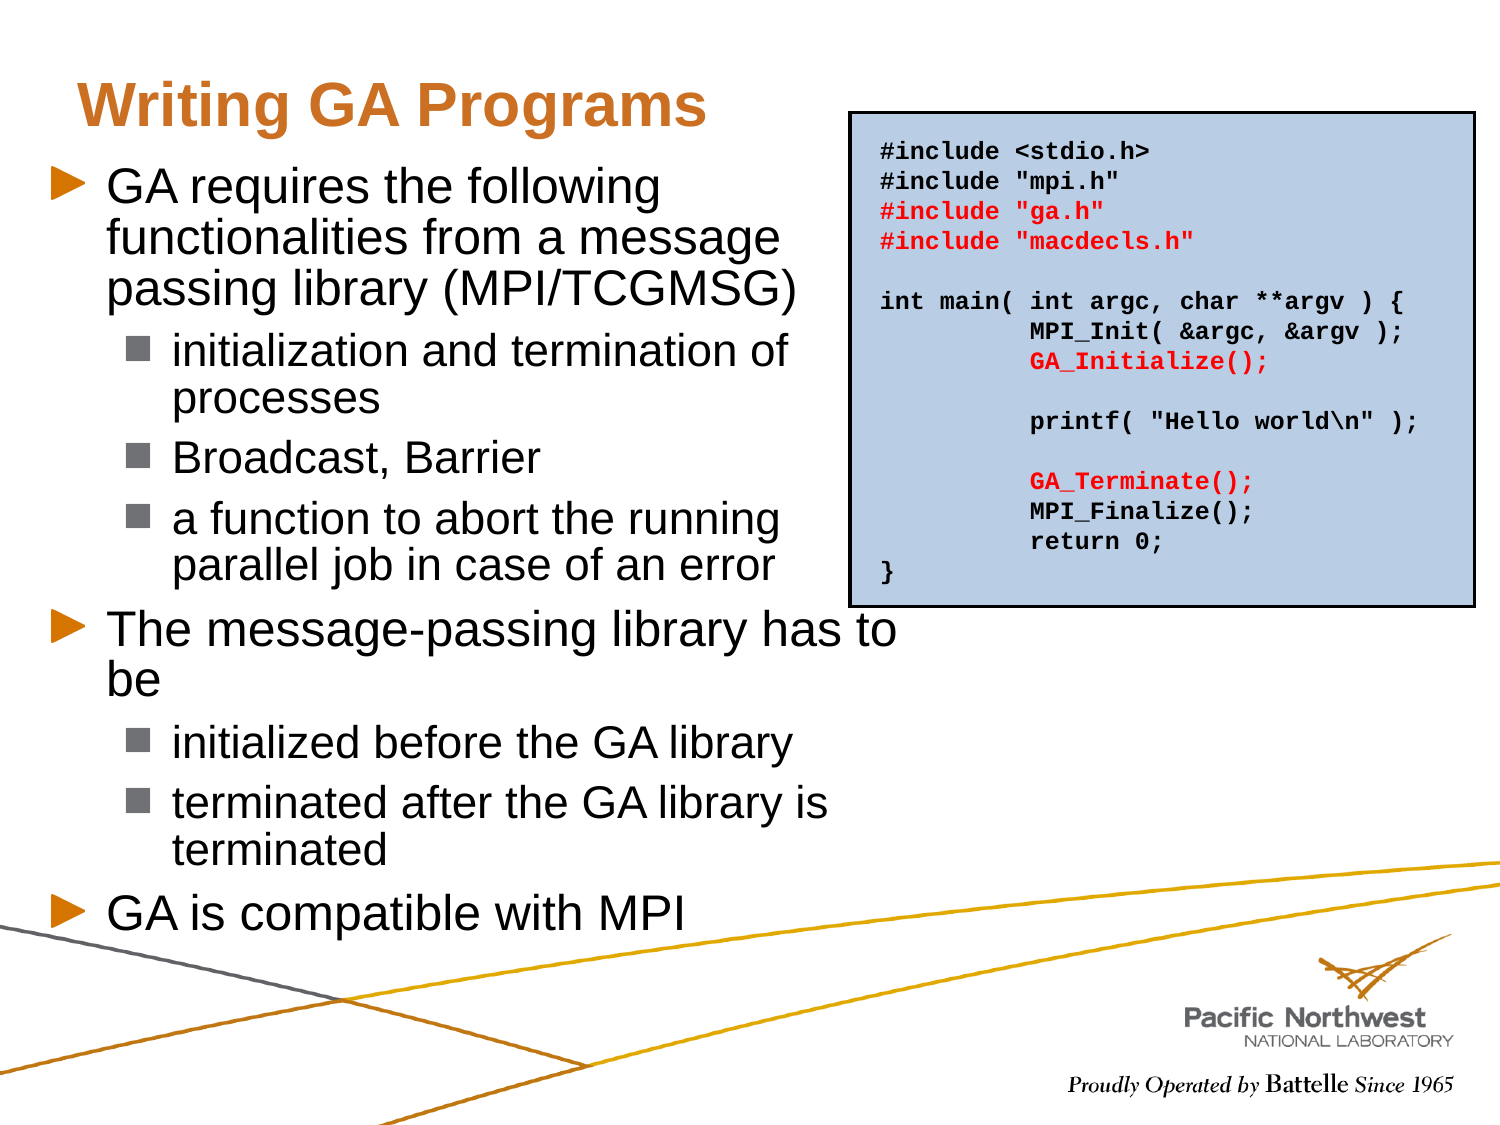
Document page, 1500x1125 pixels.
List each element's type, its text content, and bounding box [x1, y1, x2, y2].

picture [125, 335, 151, 362]
picture [125, 442, 151, 469]
picture [50, 165, 86, 201]
picture [125, 503, 151, 529]
picture [125, 787, 151, 814]
list GA requires the following functionalities from a message passing library (MPI/TCGMSG) initialization and termination of processes Broadcast, Barrier a function to abort the running parallel job in case of an error The message-passing library has to be initialized before the GA library terminated after the GA library is terminated GA is compatible with MPI [49, 162, 901, 801]
picture [125, 727, 151, 753]
text_box #include <stdio.h> #include "mpi.h" #include "ga.h" #include "macdecls.h" int main( int argc, char **argv ) { MPI_Init( &argc, &argv ); GA_Initialize(); printf( "Hello world\n" ); GA_Terminate(); MPI_Finalize(); return 0; } [849, 112, 1475, 607]
title Writing GA Programs [77, 75, 1424, 162]
picture [0, 843, 1500, 1125]
picture [50, 608, 86, 644]
